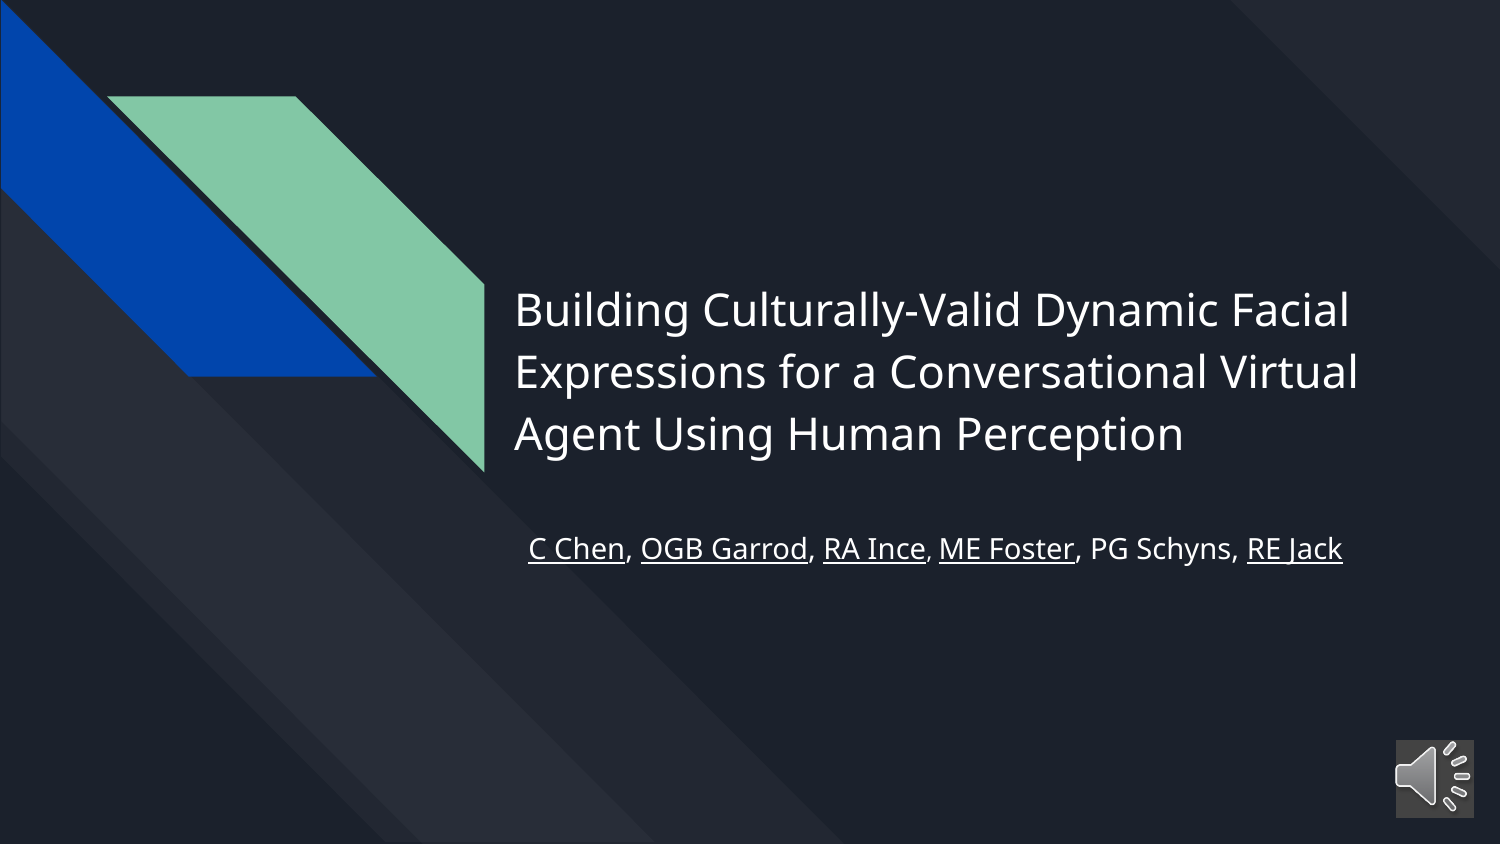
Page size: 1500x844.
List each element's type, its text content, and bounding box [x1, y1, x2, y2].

subtitle C Chen, OGB Garrod, RA Ince, ME Foster, PG Schyns, RE Jack [513, 480, 1484, 621]
picture [1394, 738, 1476, 819]
title Building Culturally-Valid Dynamic Facial Expressions for a Conversational Virtual Agent Using Human Perception [499, 258, 1461, 518]
